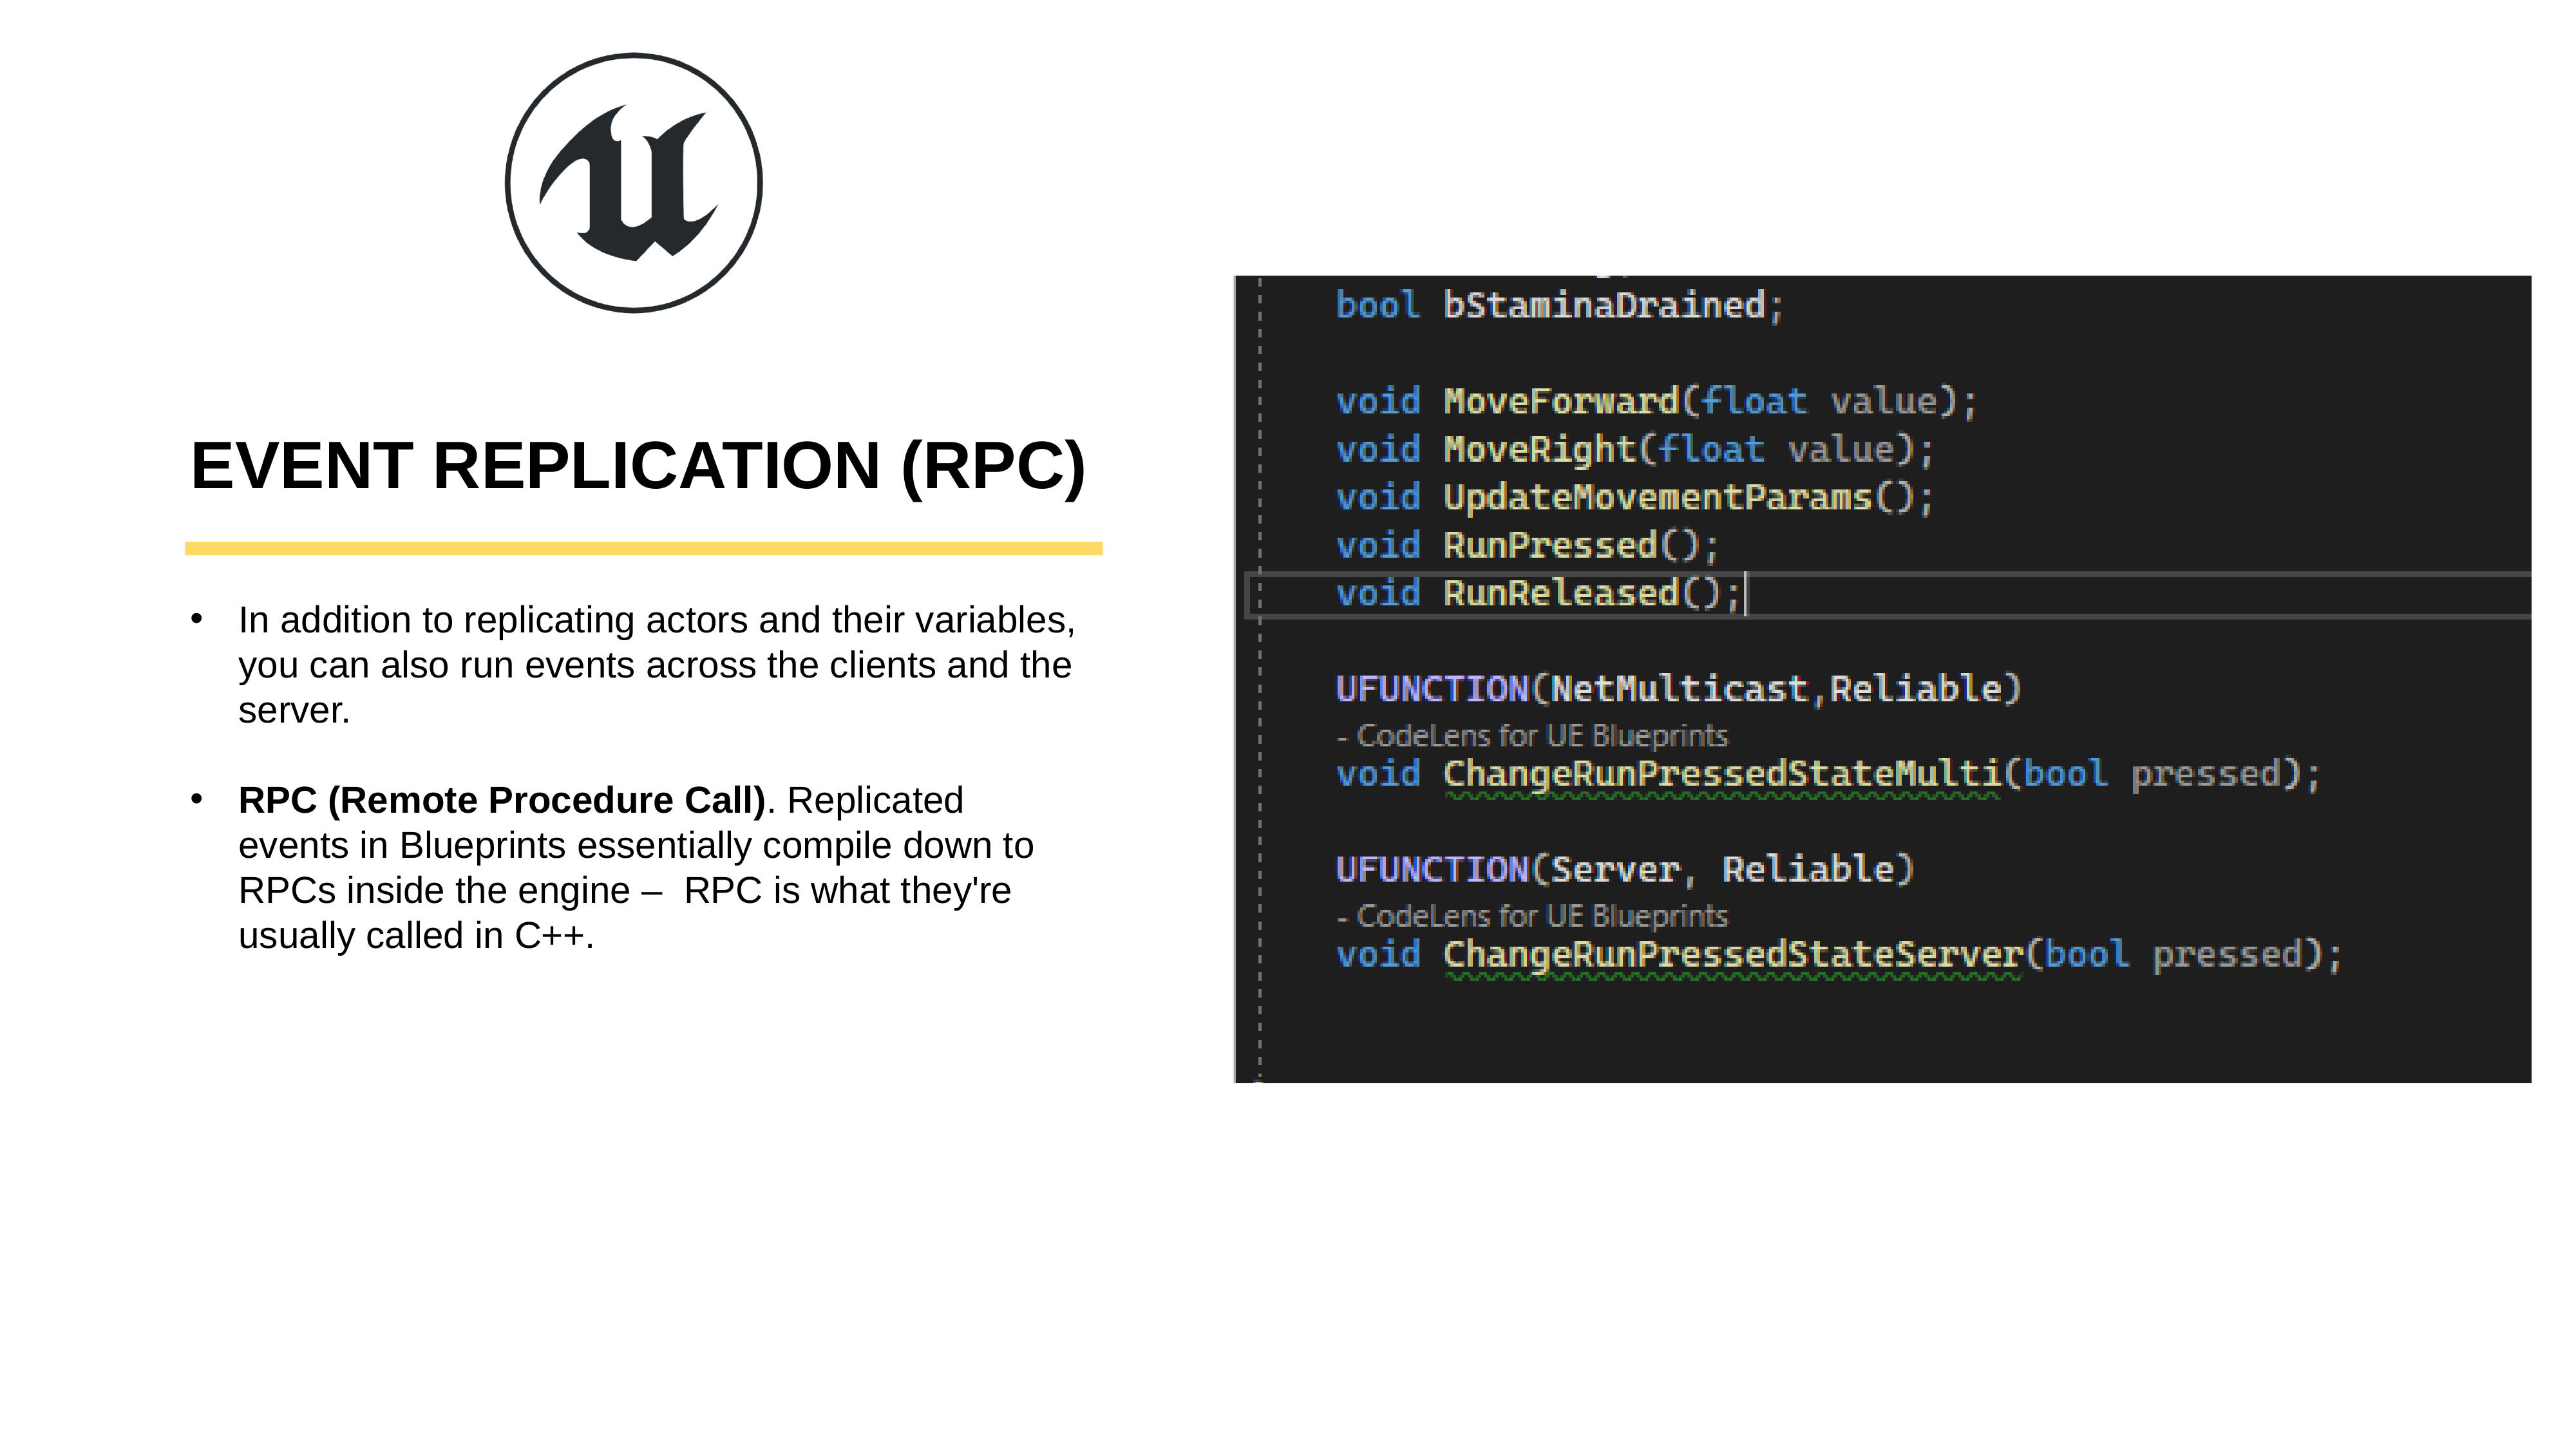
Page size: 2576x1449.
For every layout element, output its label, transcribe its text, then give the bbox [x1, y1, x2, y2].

text_box In addition to replicating actors and their variables, you can also run events across the clients and the server. RPC (Remote Procedure Call). Replicated events in Blueprints essentially compile down to RPCs inside the engine – RPC is what they're usually called in C++. [185, 590, 1084, 961]
text_box [185, 542, 1103, 556]
picture [495, 42, 773, 327]
picture [1233, 275, 2532, 1083]
text_box EVENT REPLICATION (RPC) [185, 416, 1133, 507]
